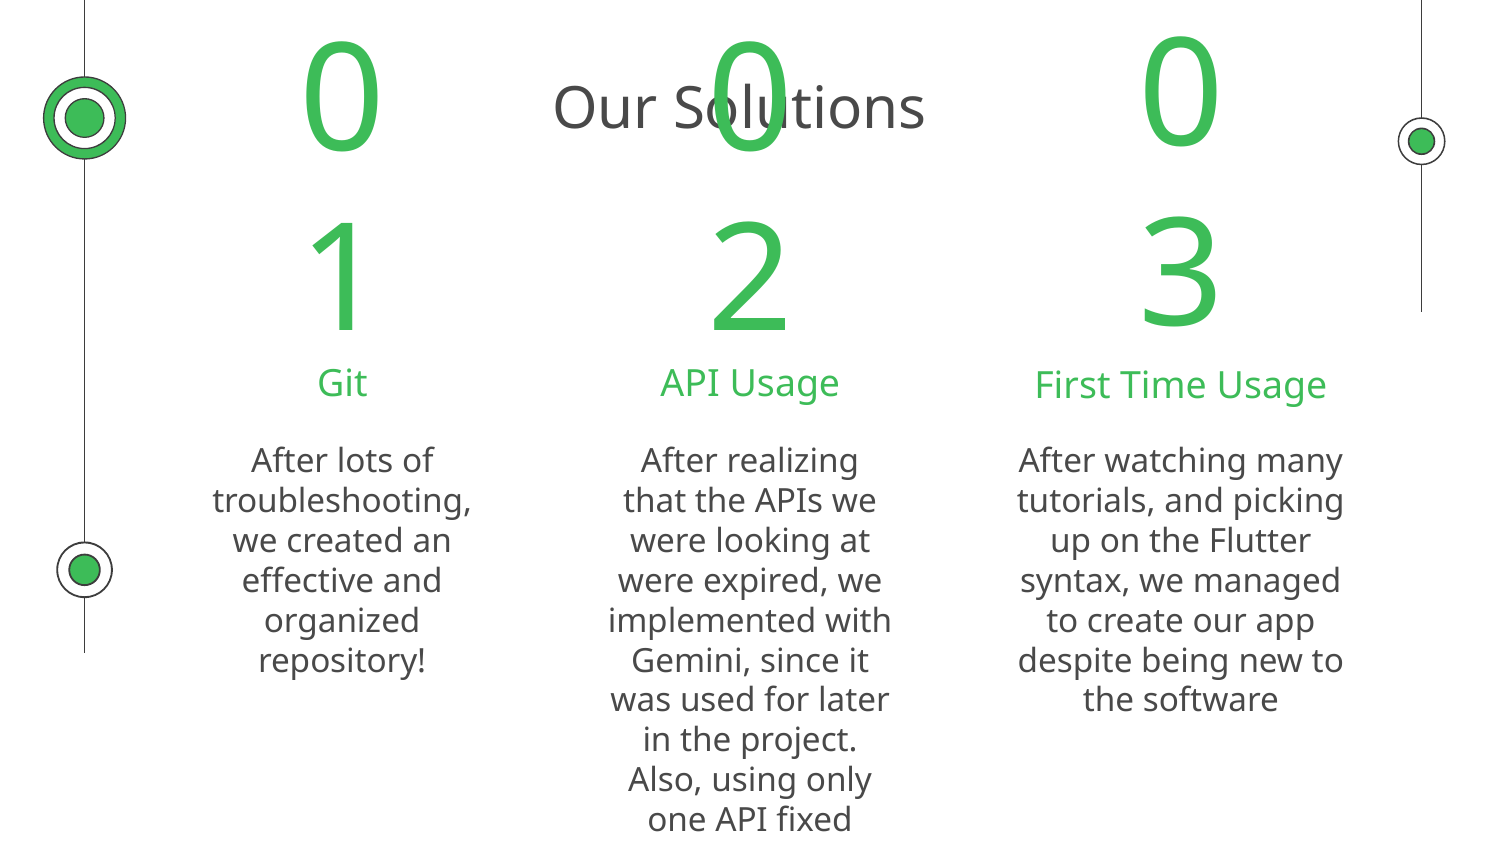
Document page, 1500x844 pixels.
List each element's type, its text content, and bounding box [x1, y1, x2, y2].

subtitle After watching many tutorials, and picking up on the Flutter syntax, we managed to create our app despite being new to the software [998, 424, 1364, 616]
text_box 02 [653, 197, 848, 375]
subtitle Git [182, 344, 502, 406]
subtitle API Usage [590, 344, 911, 406]
subtitle After realizing that the APIs we were looking at were expired, we implemented with Gemini, since it was used for later in the project. Also, using only one API fixed implementation bugs! [590, 424, 910, 734]
title Our Solutions [281, 55, 1197, 153]
subtitle First Time Usage [1018, 345, 1344, 405]
subtitle After lots of troubleshooting, we created an effective and organized repository! [182, 424, 502, 576]
text_box 01 [245, 197, 440, 375]
text_box 03 [1082, 202, 1280, 371]
